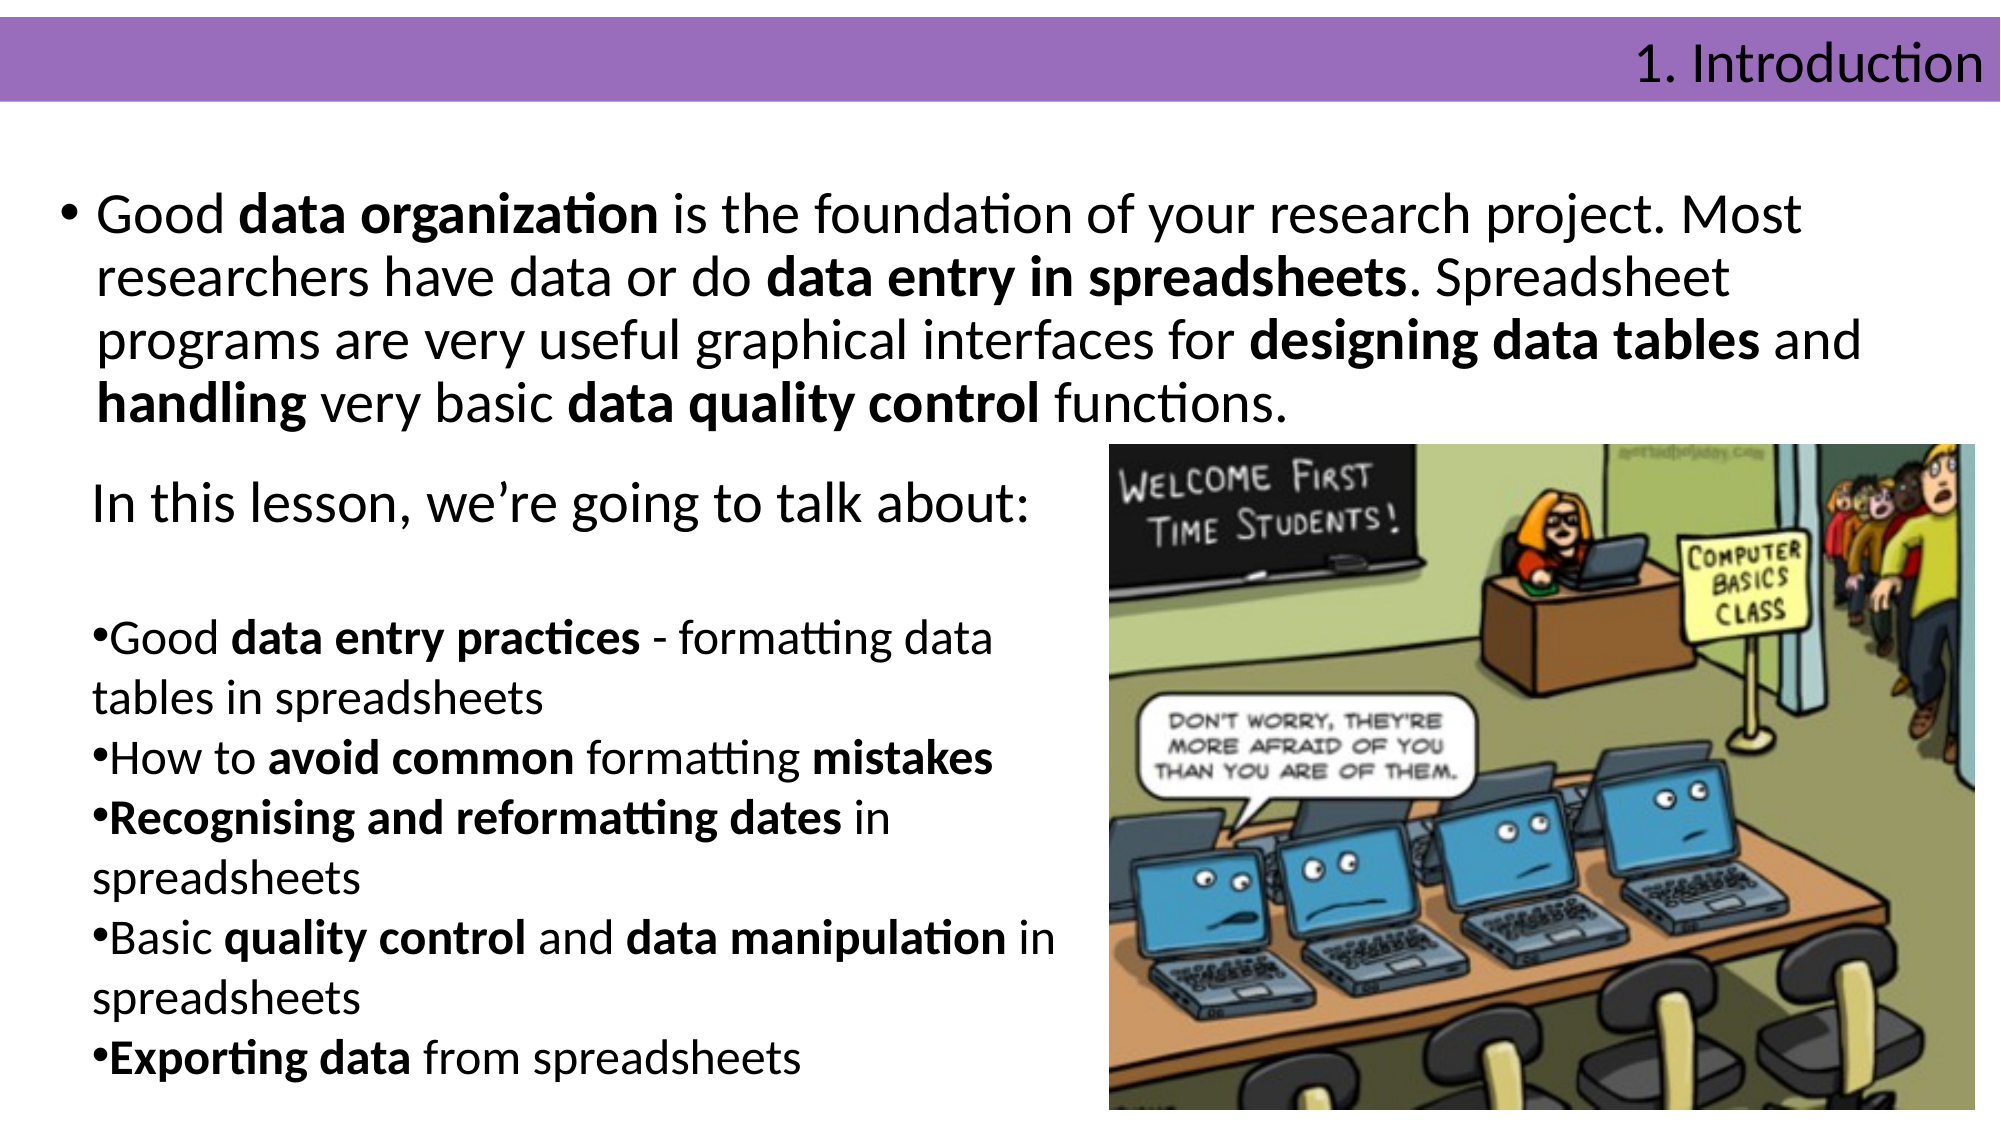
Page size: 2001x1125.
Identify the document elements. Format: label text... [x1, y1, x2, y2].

text_box In this lesson, we’re going to talk about: Good data entry practices - formatting data tables in spreadsheets How to avoid common formatting mistakes Recognising and reformatting dates in spreadsheets Basic quality control and data manipulation in spreadsheets Exporting data from spreadsheets [77, 456, 1078, 1092]
text_box 1. Introduction [0, 17, 2000, 102]
picture [1109, 444, 1975, 1110]
list Good data organization is the foundation of your research project. Most researchers have data or do data entry in spreadsheets. Spreadsheet programs are very useful graphical interfaces for designing data tables and handling very basic data quality control functions. [44, 175, 1975, 461]
